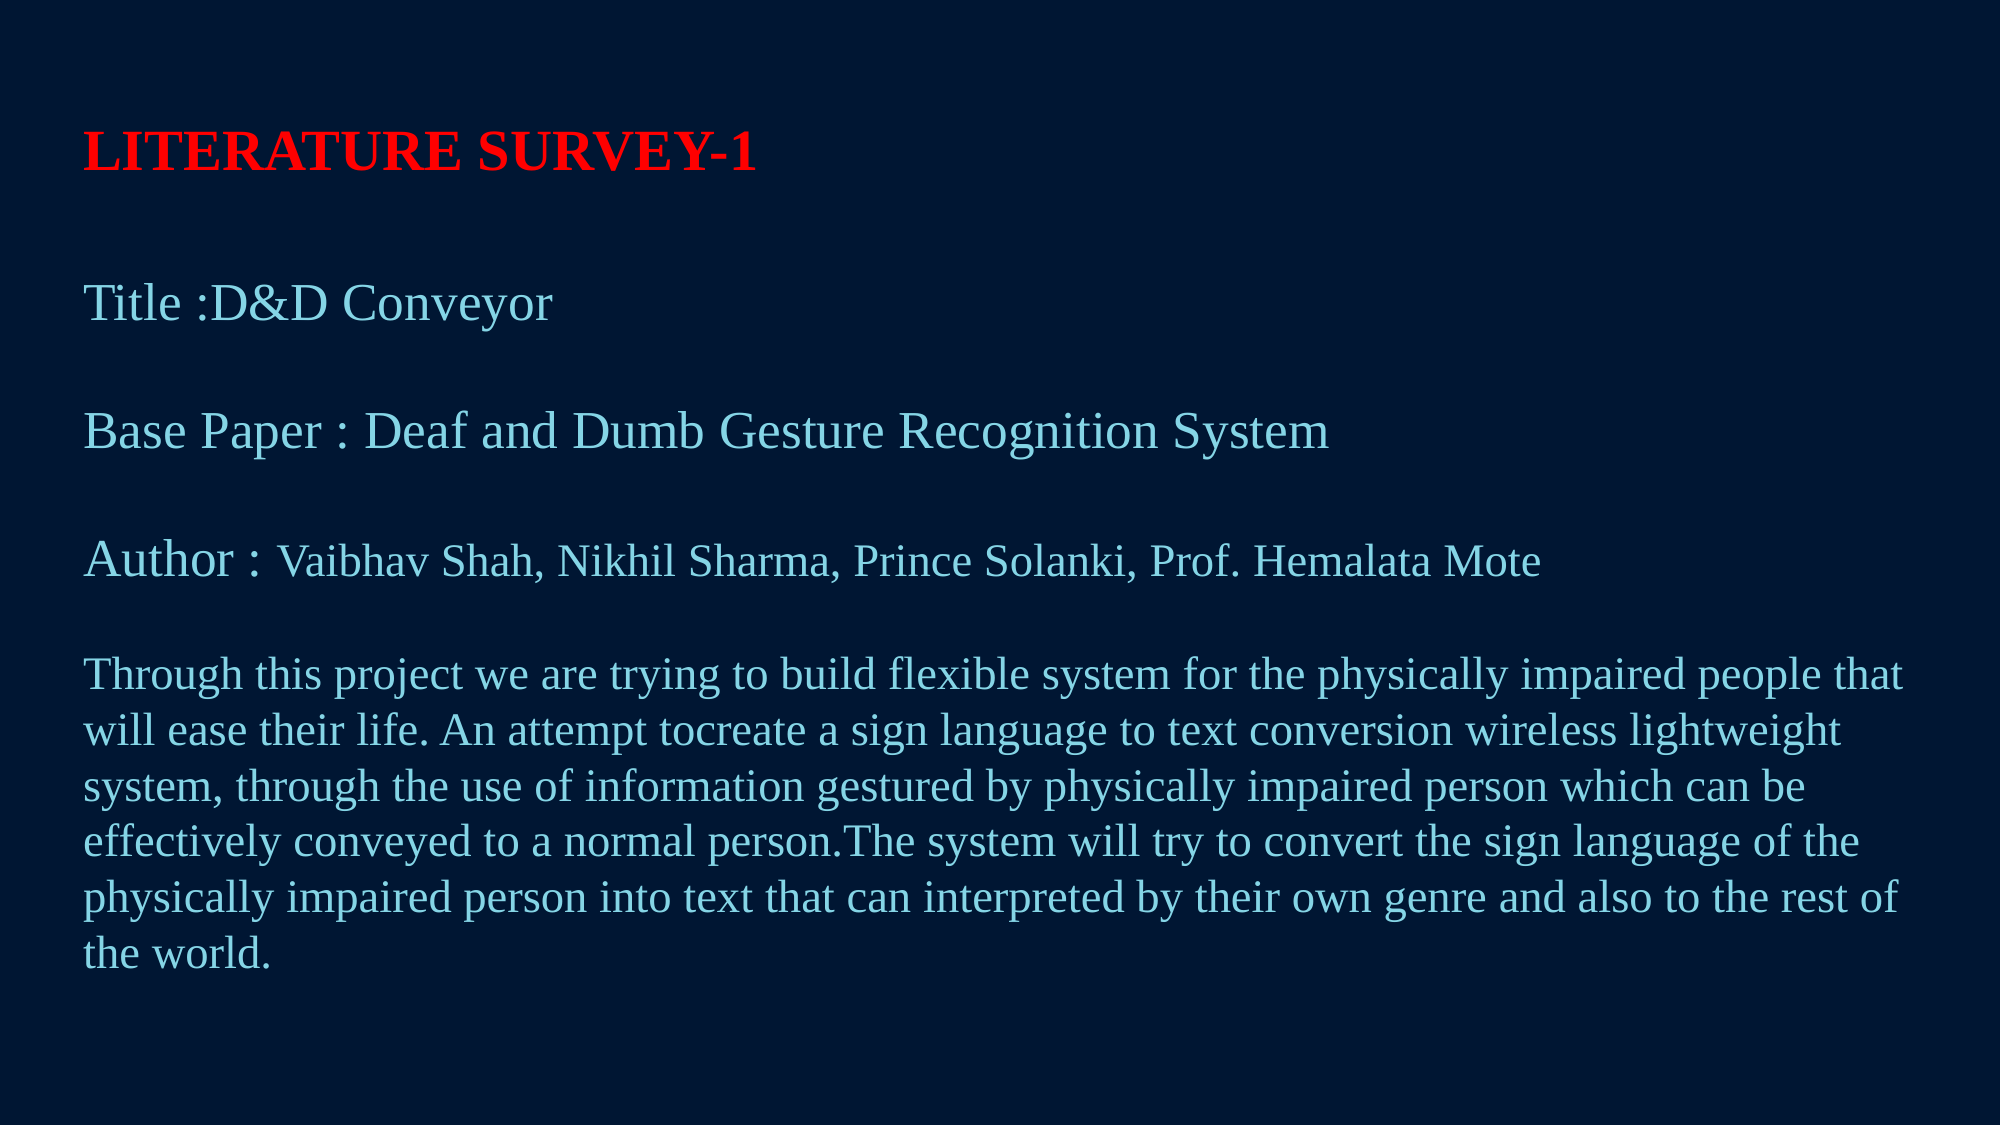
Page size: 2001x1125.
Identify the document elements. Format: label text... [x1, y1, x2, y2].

list Title :D&D Conveyor Base Paper : Deaf and Dumb Gesture Recognition System Author : Vaibhav Shah, Nikhil Sharma, Prince Solanki, Prof. Hemalata Mote Through this project we are trying to build flexible system for the physically impaired people that will ease their life. An attempt tocreate a sign language to text conversion wireless lightweight system, through the use of information gestured by physically impaired person which can be effectively conveyed to a normal person.The system will try to convert the sign language of the physically impaired person into text that can interpreted by their own genre and also to the rest of the world. [68, 252, 1932, 1000]
title LITERATURE SURVEY-1 [68, 97, 1932, 223]
